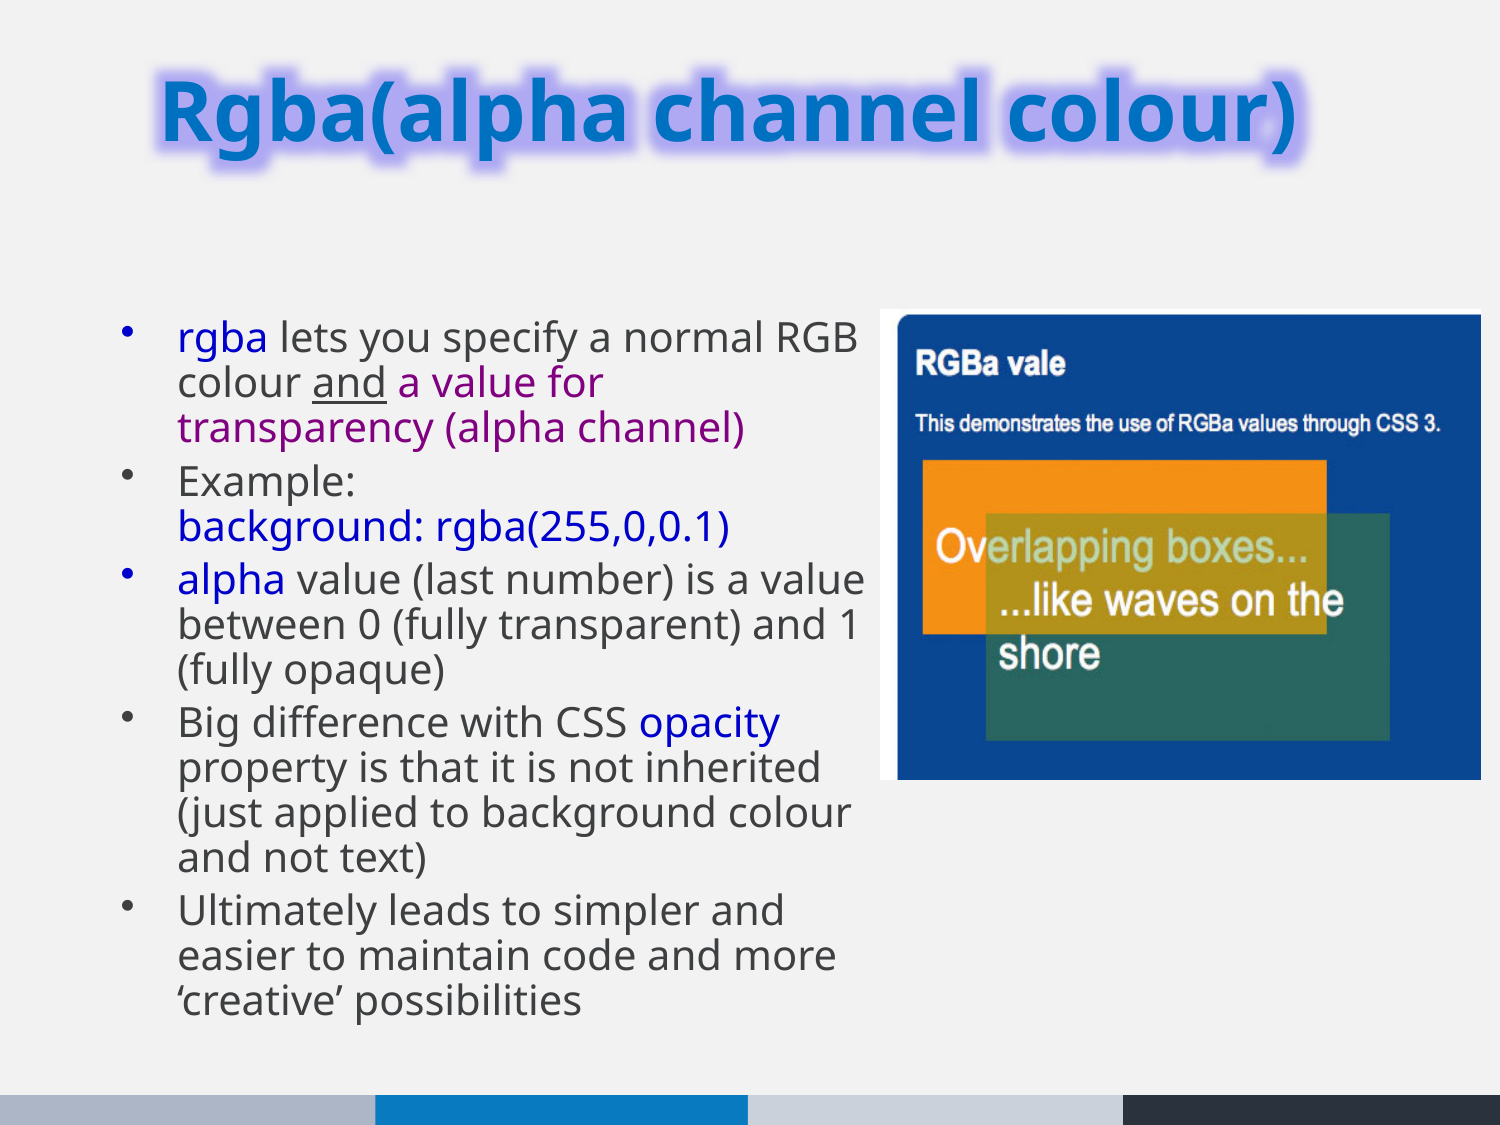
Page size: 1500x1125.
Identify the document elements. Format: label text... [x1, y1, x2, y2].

text_box Rgba(alpha channel colour) [144, 20, 1394, 208]
text_box rgba lets you specify a normal RGB colour and a value for transparency (alpha channel) Example: background: rgba(255,0,0.1) alpha value (last number) is a value between 0 (fully transparent) and 1 (fully opaque) Big difference with CSS opacity property is that it is not inherited (just applied to background colour and not text) Ultimately leads to simpler and easier to maintain code and more ‘creative’ possibilities [105, 309, 881, 1125]
picture [880, 309, 1481, 780]
